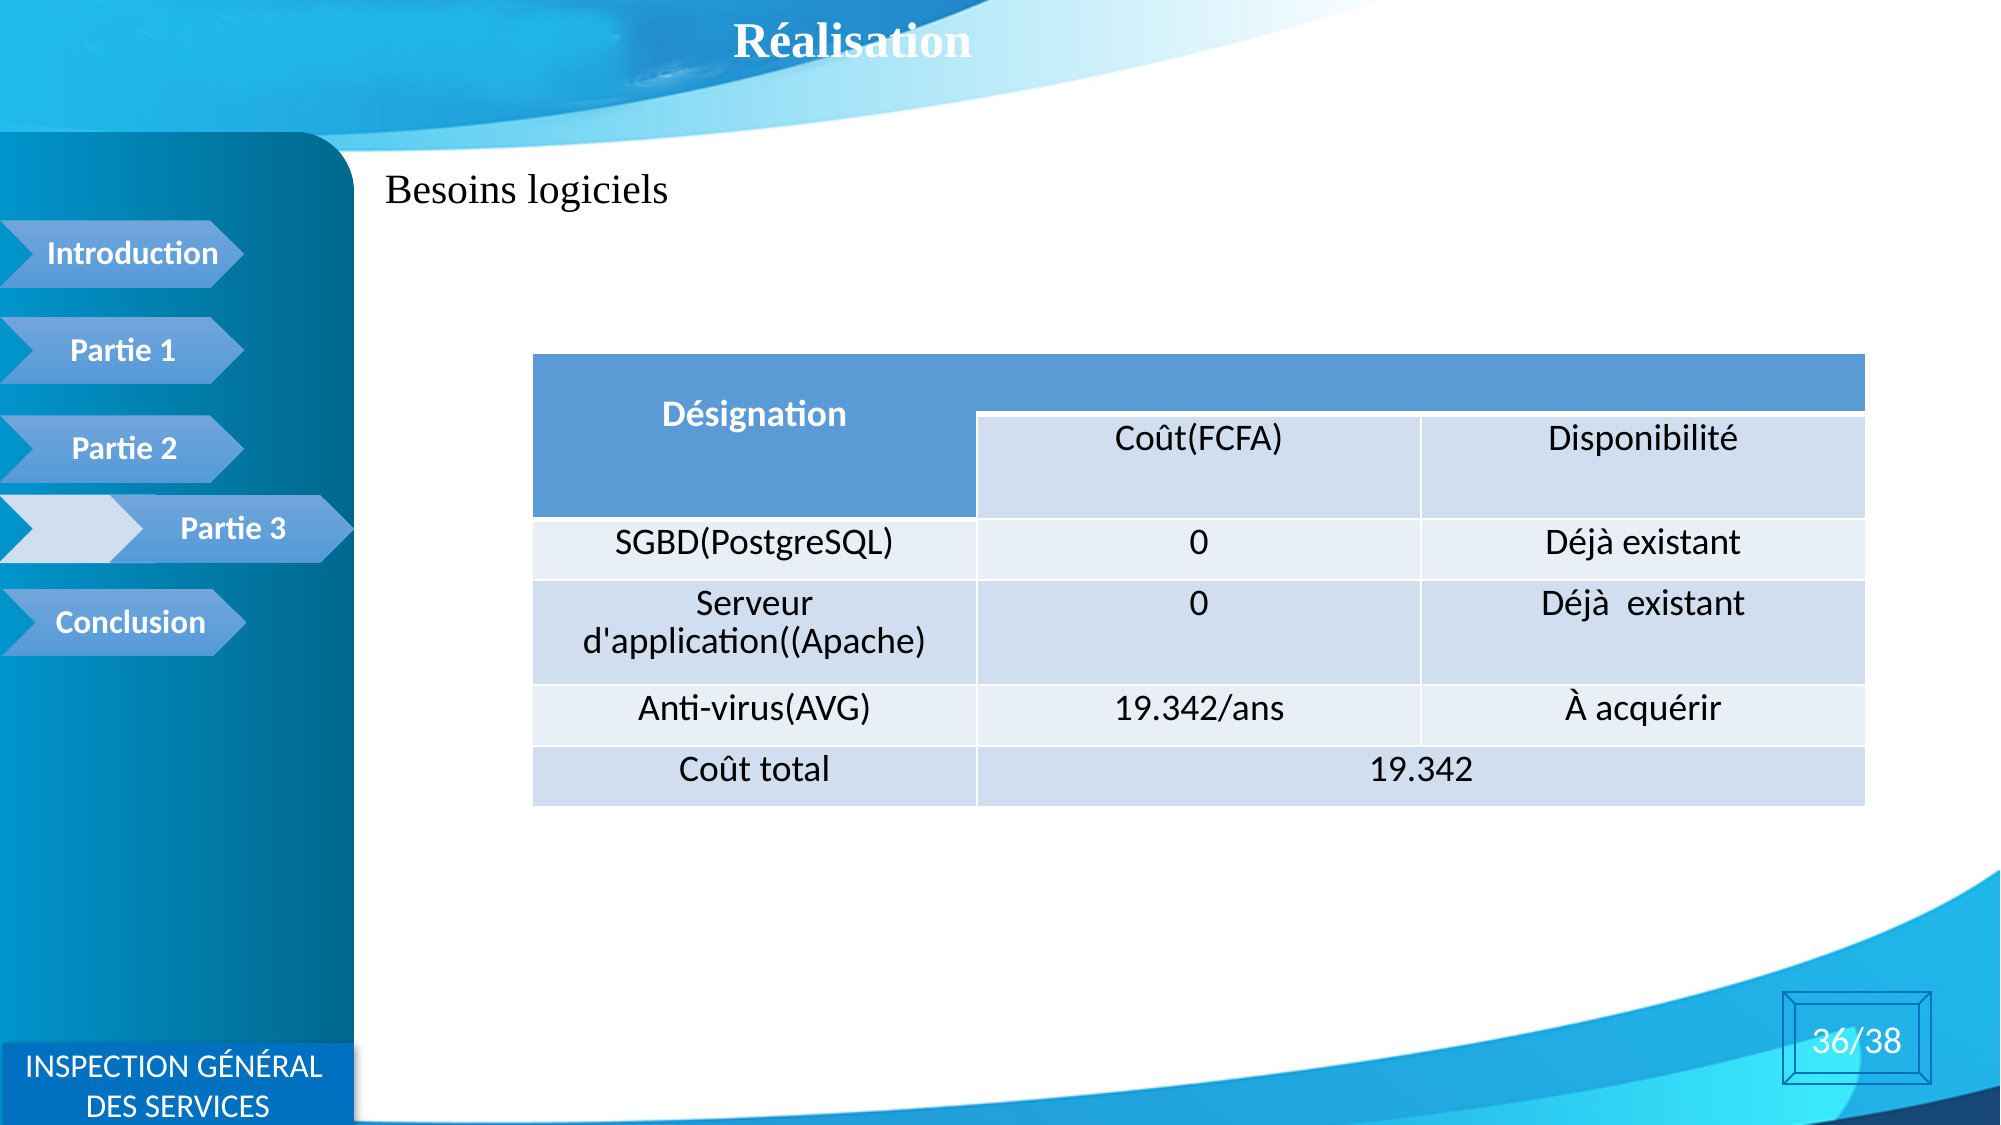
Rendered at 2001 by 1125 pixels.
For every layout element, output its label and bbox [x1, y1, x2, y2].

picture [0, 0, 2000, 1125]
text_box [0, 588, 247, 657]
text_box [0, 316, 244, 384]
text_box [0, 220, 244, 288]
text_box [0, 495, 110, 563]
text_box [0, 415, 244, 483]
text_box [110, 495, 354, 563]
